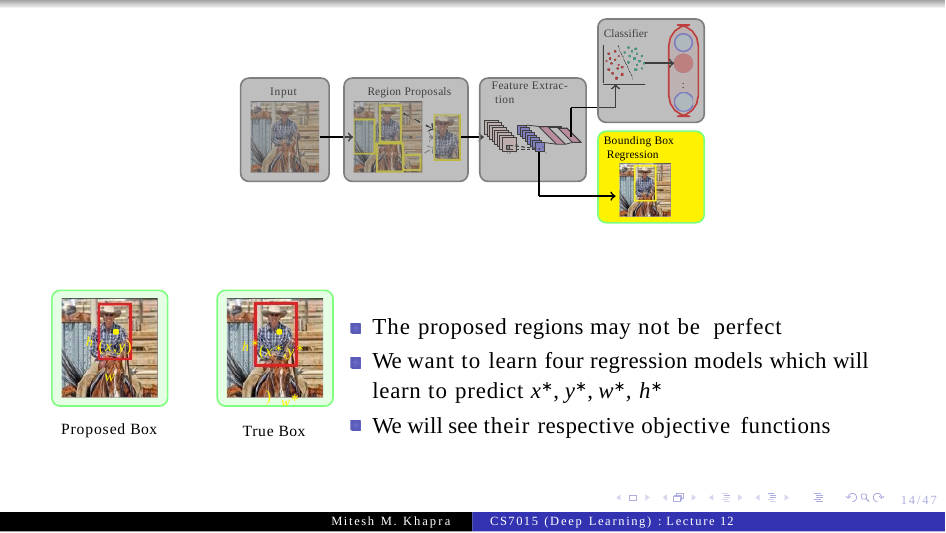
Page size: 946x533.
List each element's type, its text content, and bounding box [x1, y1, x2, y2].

text_box [350, 323, 361, 334]
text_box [50, 289, 169, 408]
text_box True Box [240, 418, 310, 440]
text_box 14/47 [898, 493, 941, 508]
text_box Proposed Box [59, 416, 161, 438]
text_box [0, 0, 945, 8]
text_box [216, 289, 335, 408]
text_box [570, 17, 706, 224]
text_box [537, 151, 672, 218]
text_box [318, 76, 459, 183]
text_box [460, 76, 565, 183]
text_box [239, 76, 317, 183]
text_box [350, 420, 361, 431]
text_box [350, 357, 361, 369]
text_box The proposed regions may not be perfect We want to learn four regression models which will learn to predict x∗, y∗, w∗, h∗ We will see their respective objective functions [365, 302, 912, 438]
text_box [0, 511, 946, 532]
